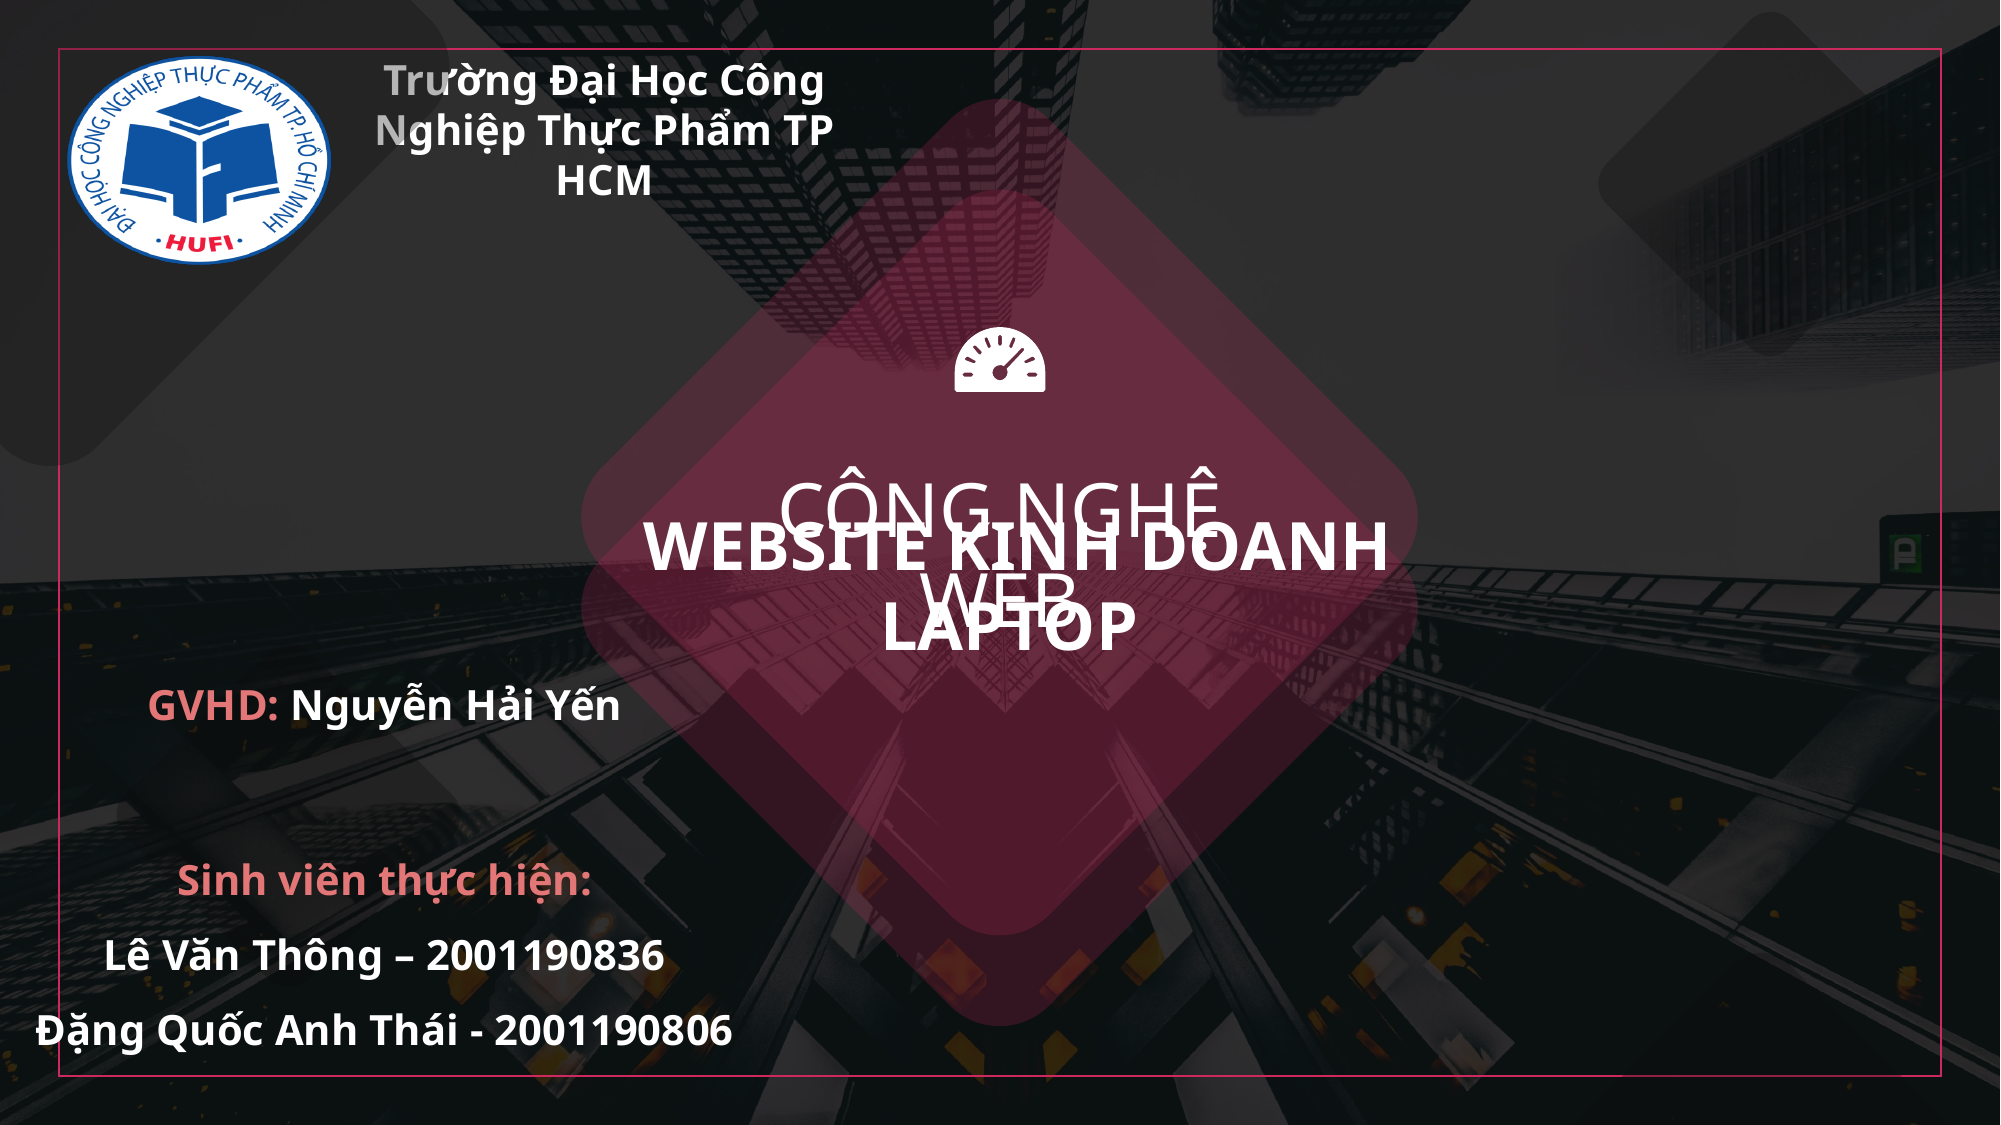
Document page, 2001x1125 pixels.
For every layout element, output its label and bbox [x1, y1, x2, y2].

text_box [683, 200, 1316, 925]
picture [0, 0, 2000, 1125]
